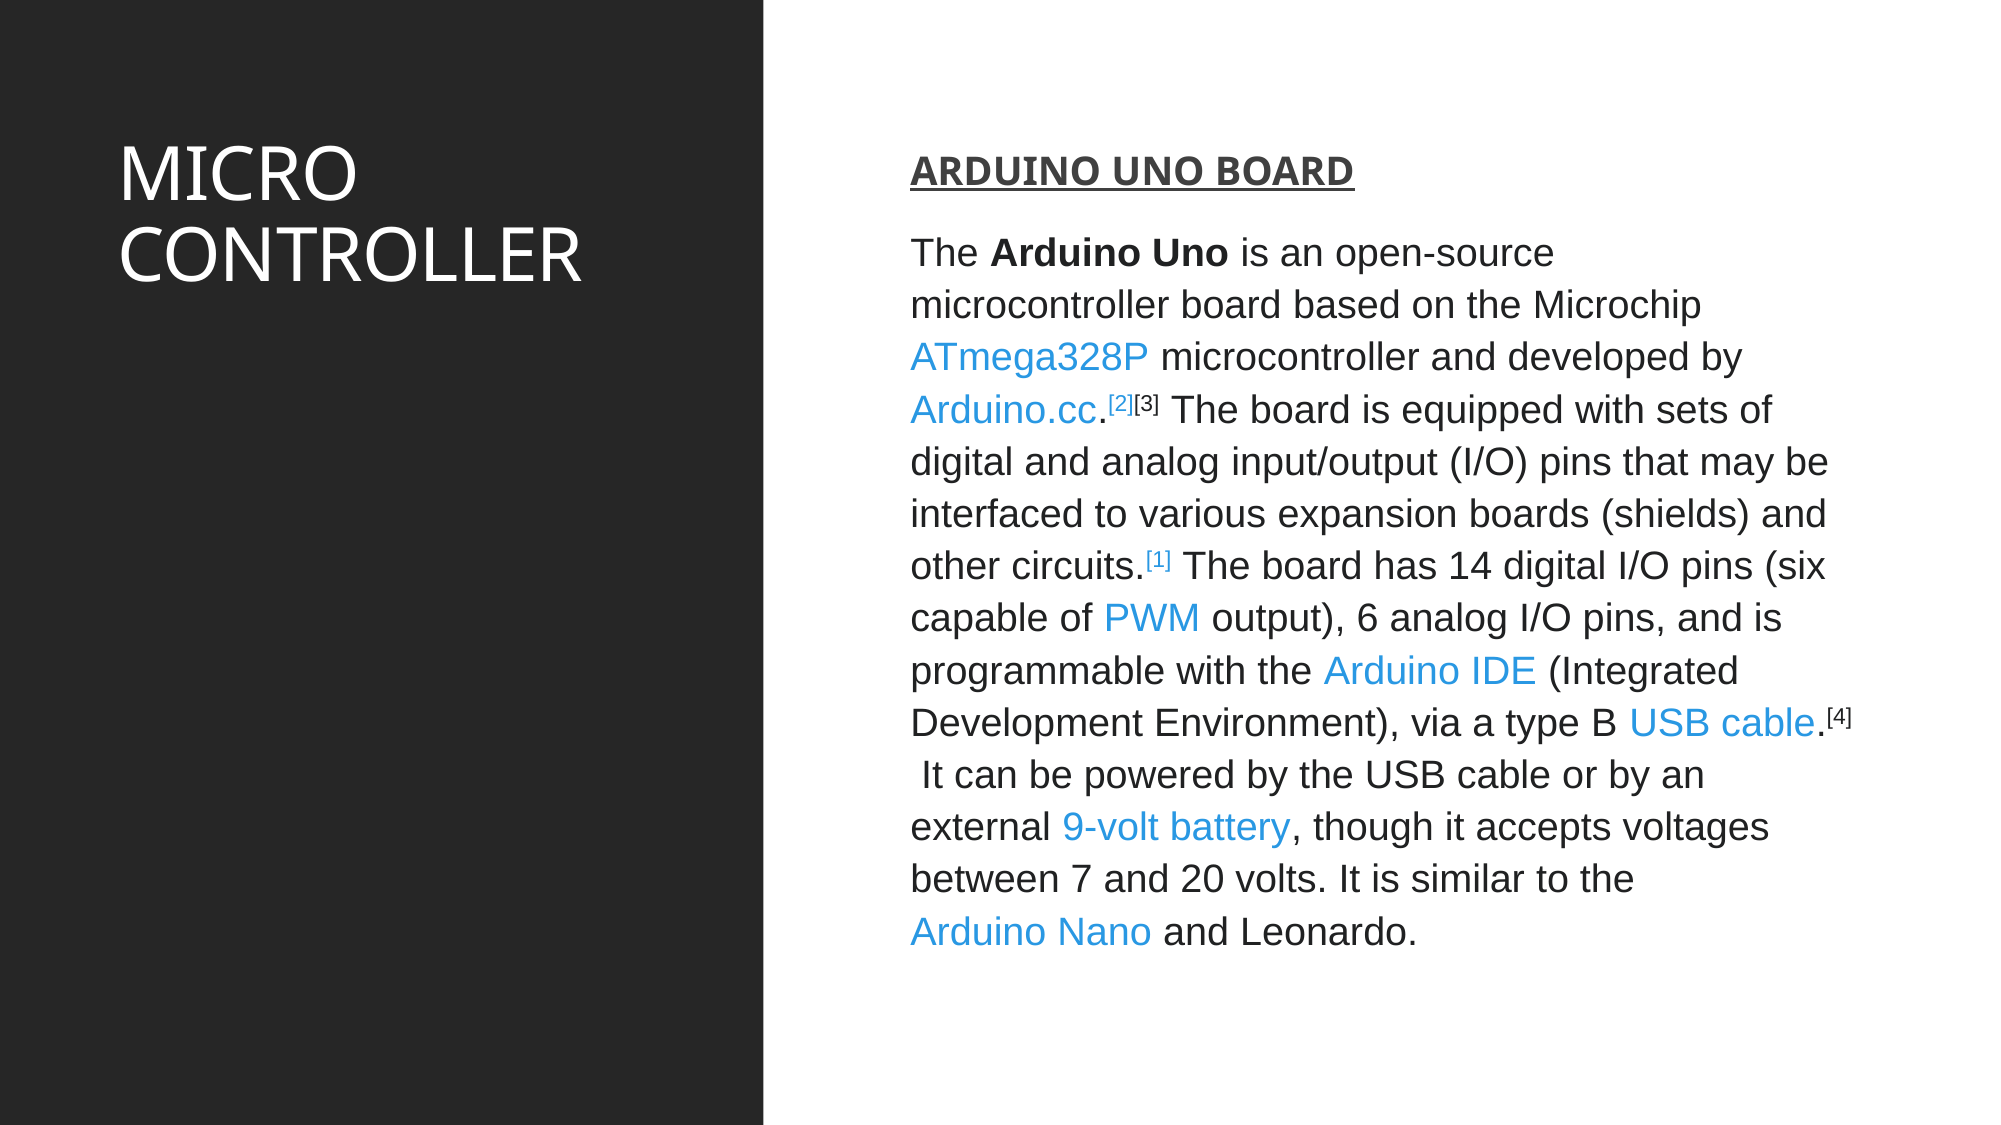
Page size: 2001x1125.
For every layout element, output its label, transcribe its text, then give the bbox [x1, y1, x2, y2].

title MICRO CONTROLLER [102, 0, 680, 306]
list ARDUINO UNO BOARD The Arduino Uno is an open-source microcontroller board based on the Microchip ATmega328P microcontroller and developed by Arduino.cc.[2][3] The board is equipped with sets of digital and analog input/output (I/O) pins that may be interfaced to various expansion boards (shields) and other circuits.[1] The board has 14 digital I/O pins (six capable of PWM output), 6 analog I/O pins, and is programmable with the Arduino IDE (Integrated Development Environment), via a type B USB cable.[4] It can be powered by the USB cable or by an external 9-volt battery, though it accepts voltages between 7 and 20 volts. It is similar to the Arduino Nano and Leonardo. [895, 133, 1868, 1002]
